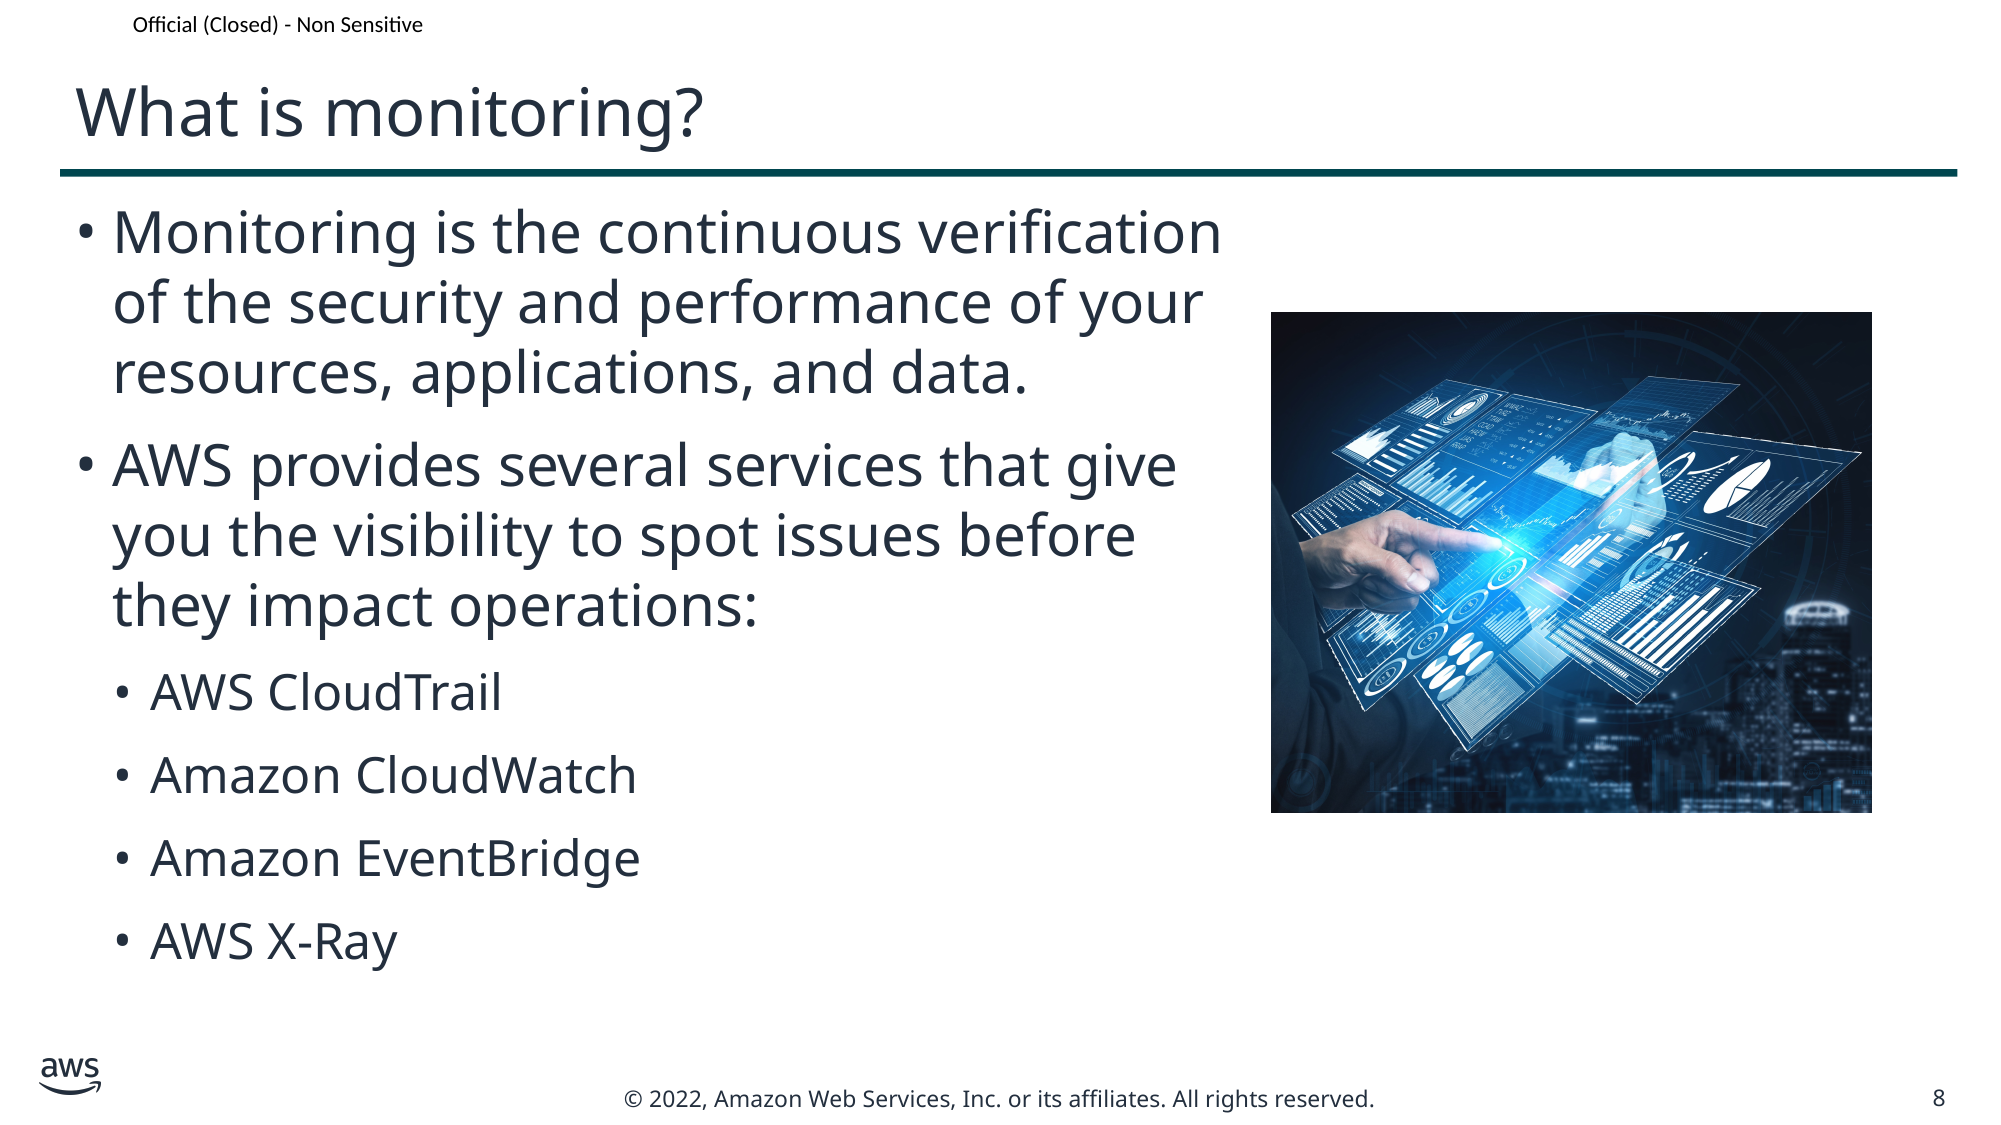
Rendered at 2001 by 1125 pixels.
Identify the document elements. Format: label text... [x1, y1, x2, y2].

title What is monitoring? [60, 49, 1958, 170]
picture [39, 1058, 101, 1095]
list Monitoring is the continuous verification of the security and performance of your resources, applications, and data. AWS provides several services that give you the visibility to spot issues before they impact operations: AWS CloudTrail Amazon CloudWatch Amazon EventBridge AWS X-Ray [60, 187, 1254, 1056]
slide_number 8 [1881, 1077, 1961, 1121]
picture [1271, 311, 1872, 813]
